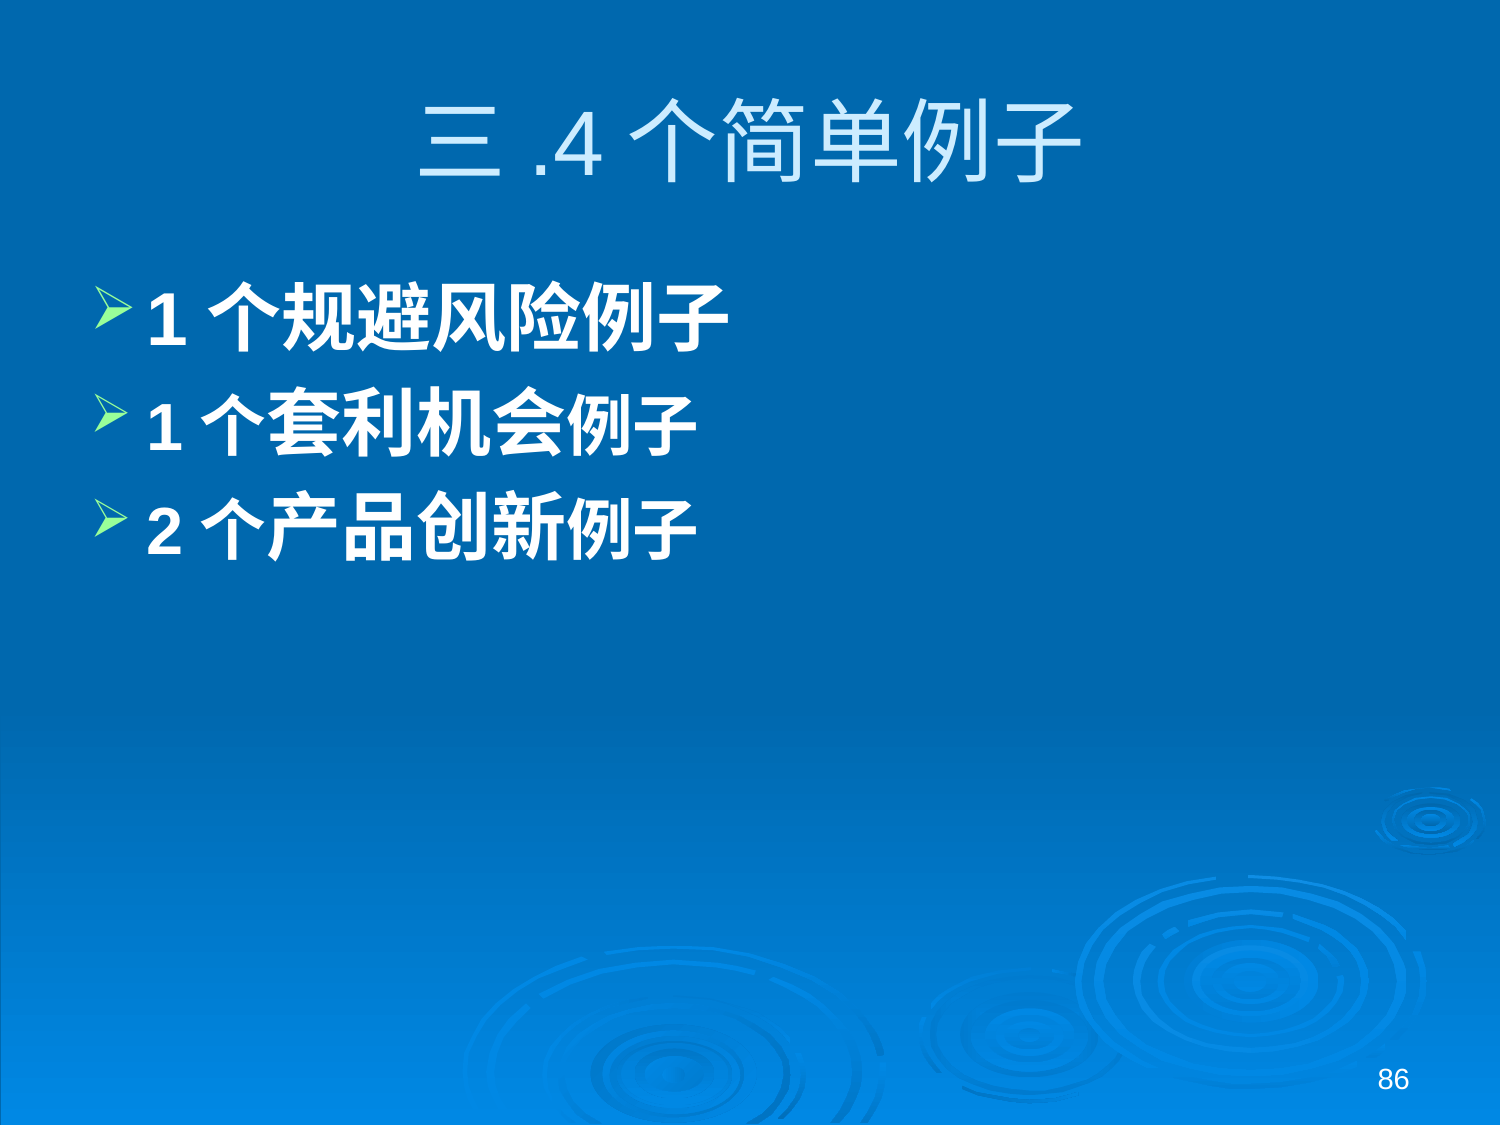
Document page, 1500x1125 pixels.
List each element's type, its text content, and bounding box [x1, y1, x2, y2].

list 1个规避风险例子 1个套利机会例子 2个产品创新例子 [74, 262, 1426, 1006]
slide_number 86 [1074, 1024, 1426, 1103]
title 三.4个简单例子 [74, 45, 1426, 233]
